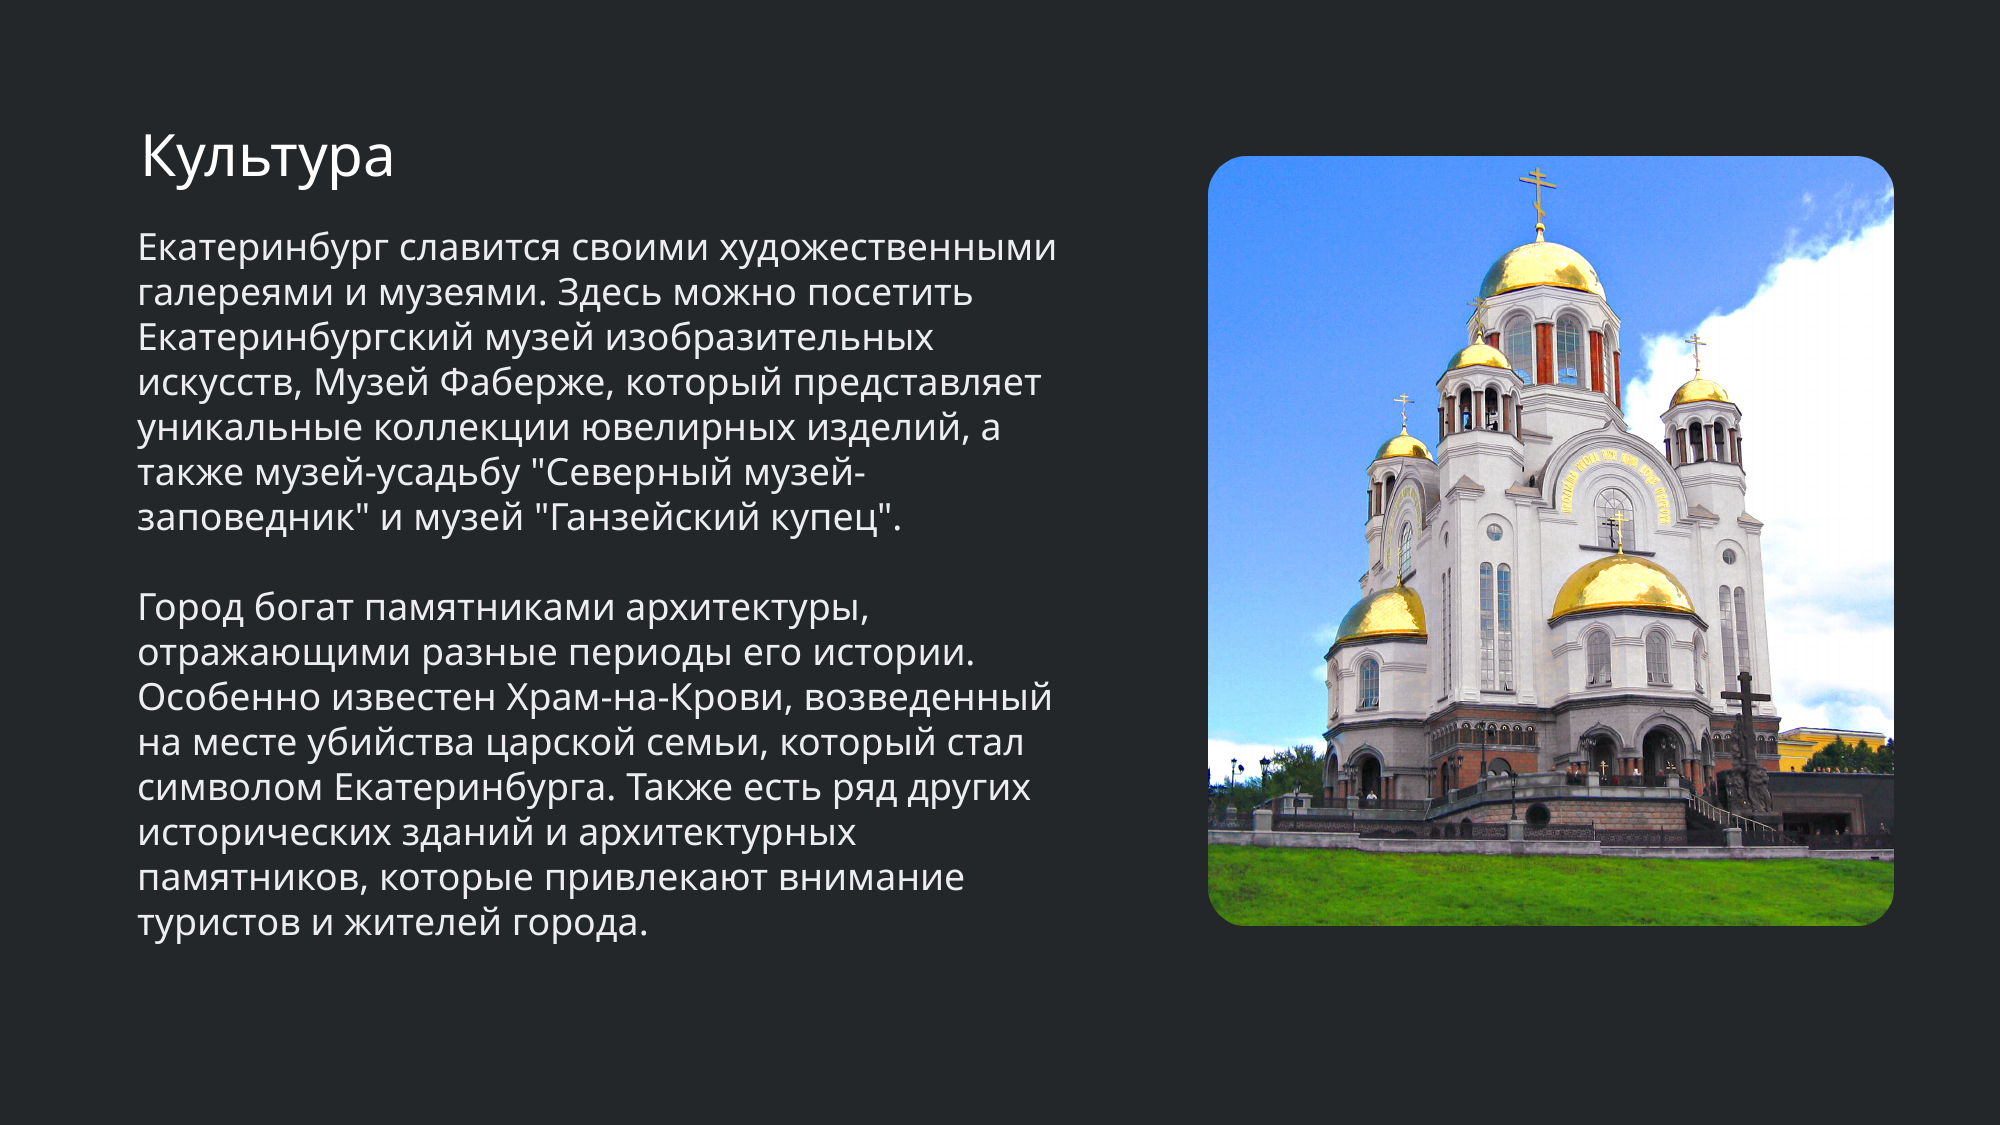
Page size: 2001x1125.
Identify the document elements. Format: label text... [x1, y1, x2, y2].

text_box Культура [125, 110, 412, 196]
text_box Екатеринбург славится своими художественными галереями и музеями. Здесь можно посетить Екатеринбургский музей изобразительных искусств, Музей Фаберже, который представляет уникальные коллекции ювелирных изделий, а также музей-усадьбу "Северный музей-заповедник" и музей "Ганзейский купец". Город богат памятниками архитектуры, отражающими разные периоды его истории. Особенно известен Храм-на-Крови, возведенный на месте убийства царской семьи, который стал символом Екатеринбурга. Также есть ряд других исторических зданий и архитектурных памятников, которые привлекают внимание туристов и жителей города. [122, 215, 1104, 951]
picture [1208, 156, 1894, 926]
